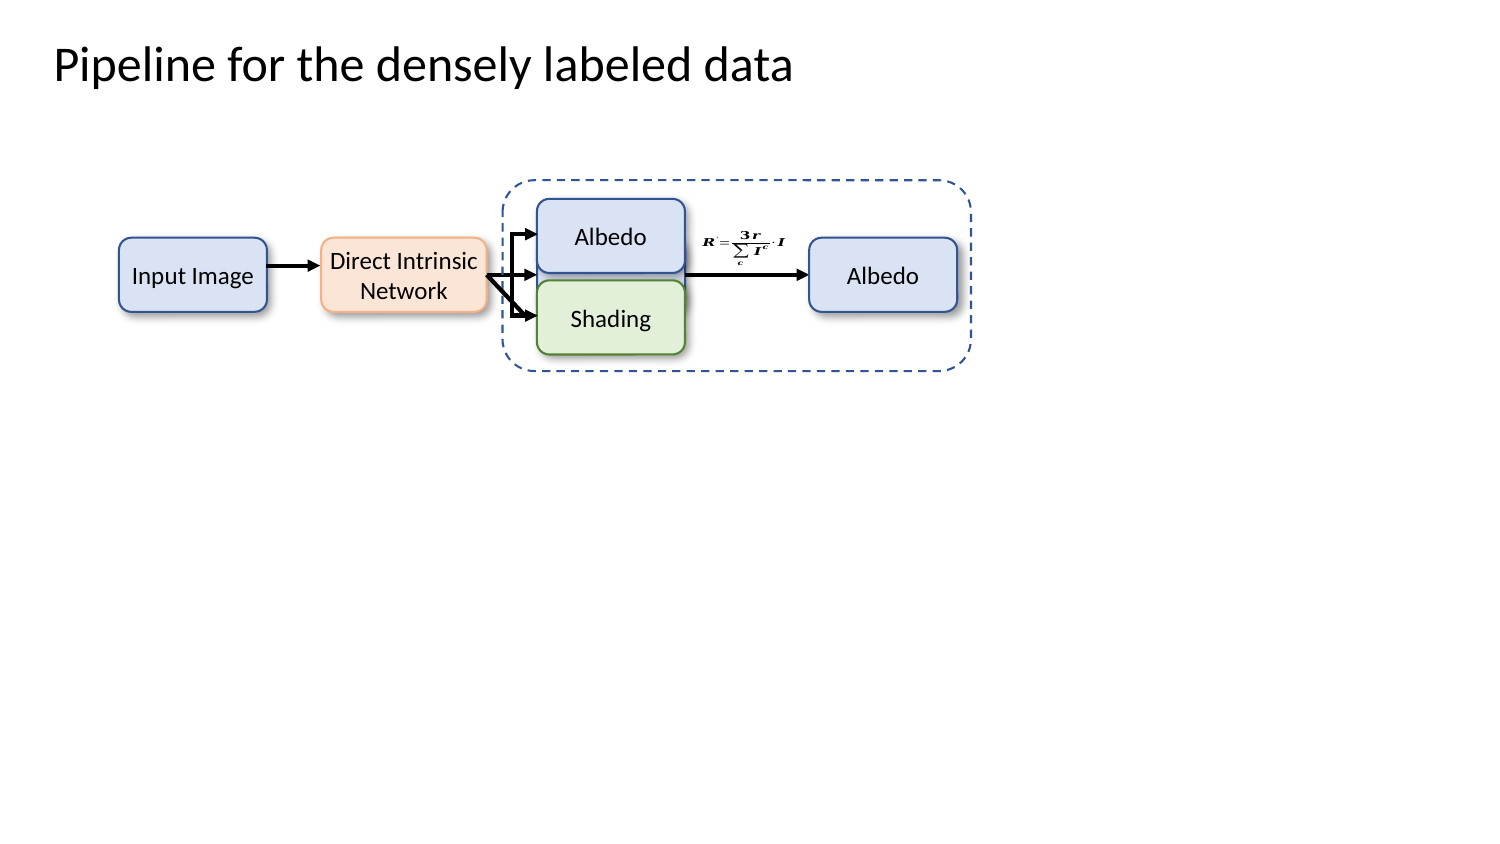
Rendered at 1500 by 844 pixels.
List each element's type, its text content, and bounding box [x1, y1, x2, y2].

text_box [504, 179, 973, 373]
text_box Input Image [117, 236, 269, 313]
text_box Direct Intrinsic Network [320, 236, 486, 313]
text_box Pipeline for the densely labeled data [38, 24, 1457, 100]
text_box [486, 198, 685, 355]
